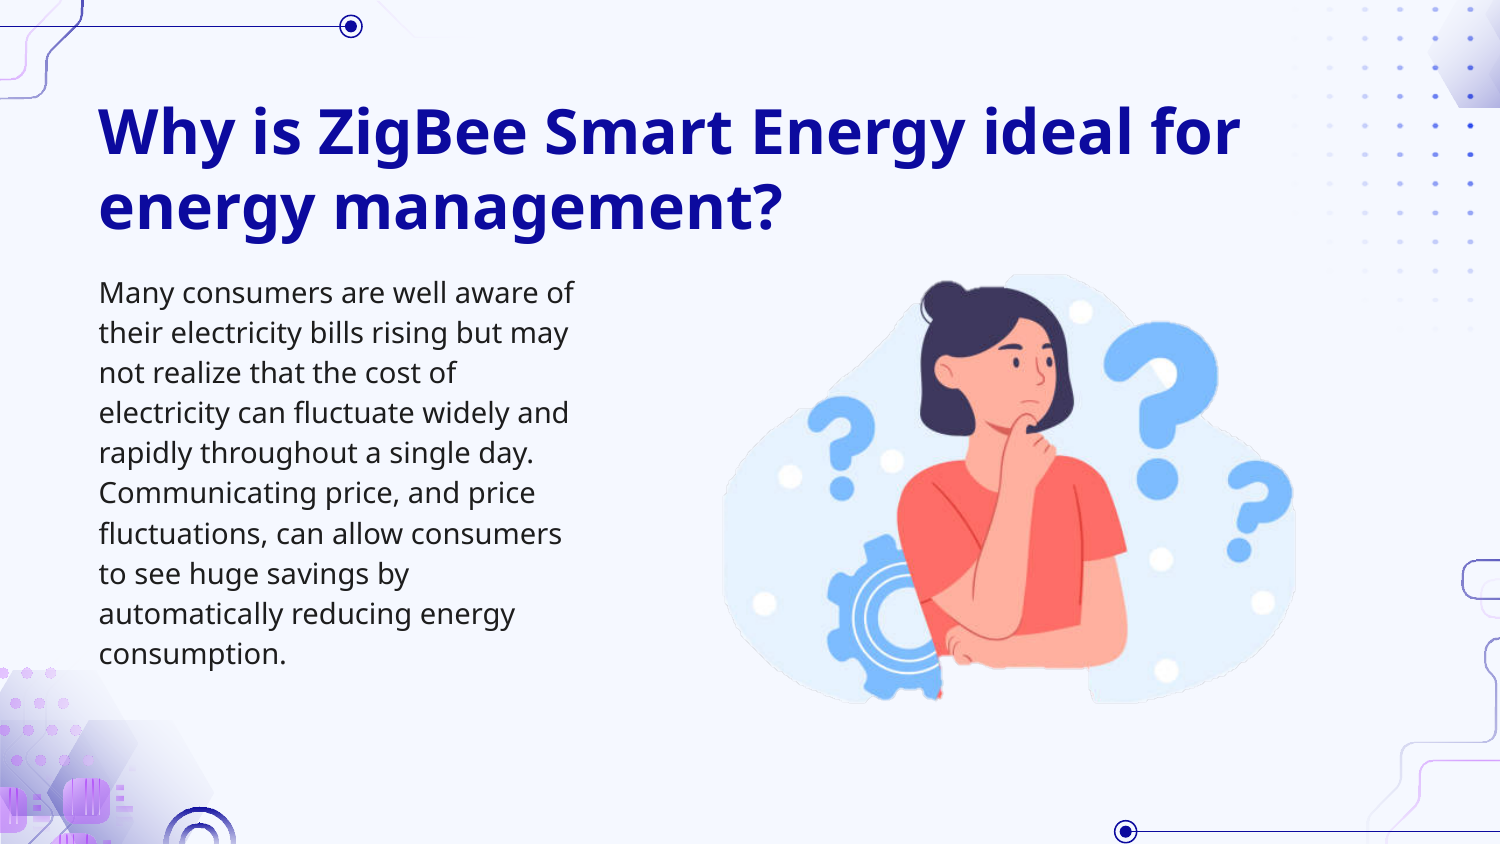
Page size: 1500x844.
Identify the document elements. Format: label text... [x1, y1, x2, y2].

picture [653, 0, 1500, 758]
subtitle Many consumers are well aware of their electricity bills rising but may not realize that the cost of electricity can fluctuate widely and rapidly throughout a single day. Communicating price, and price fluctuations, can allow consumers to see huge savings by automatically reducing energy consumption. [83, 253, 599, 787]
title Why is ZigBee Smart Energy ideal for energy management? [83, 76, 1348, 236]
